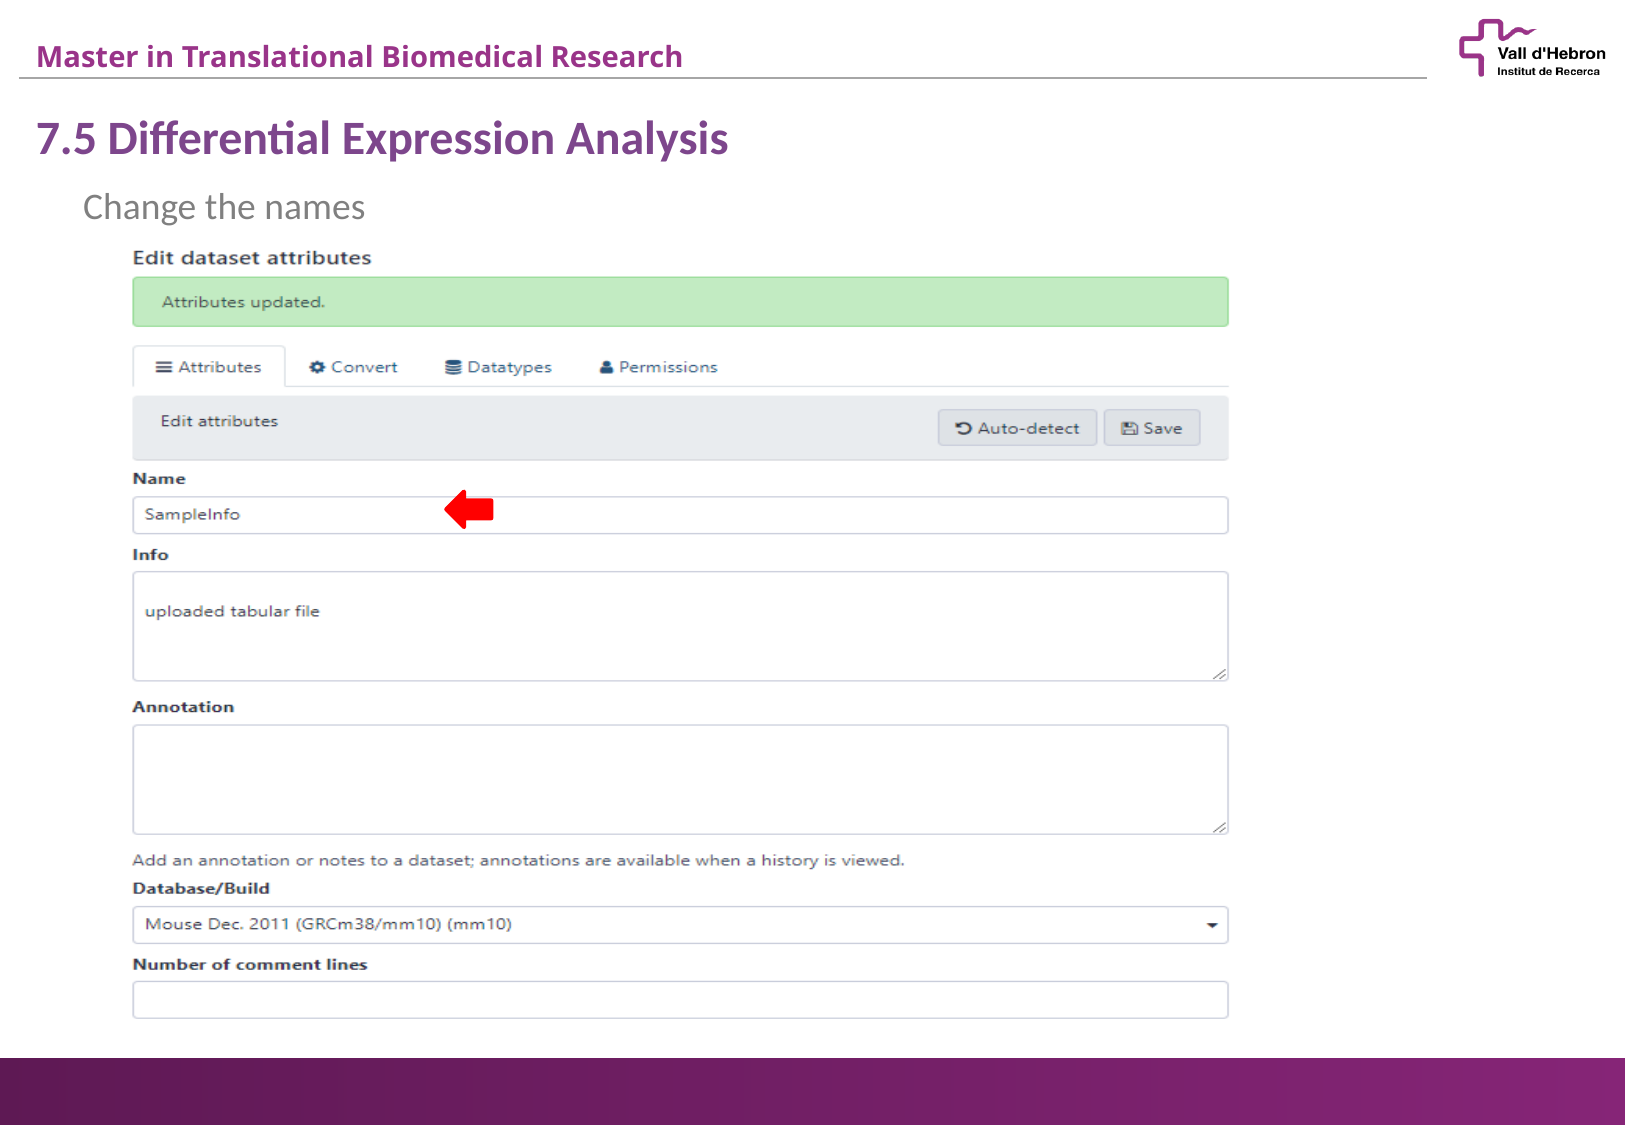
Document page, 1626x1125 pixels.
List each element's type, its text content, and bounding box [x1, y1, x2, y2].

picture [103, 235, 1251, 1058]
picture [1458, 18, 1606, 77]
text_box 7.5 Differential Expression Analysis [21, 99, 1439, 172]
text_box Change the names [68, 175, 1167, 235]
